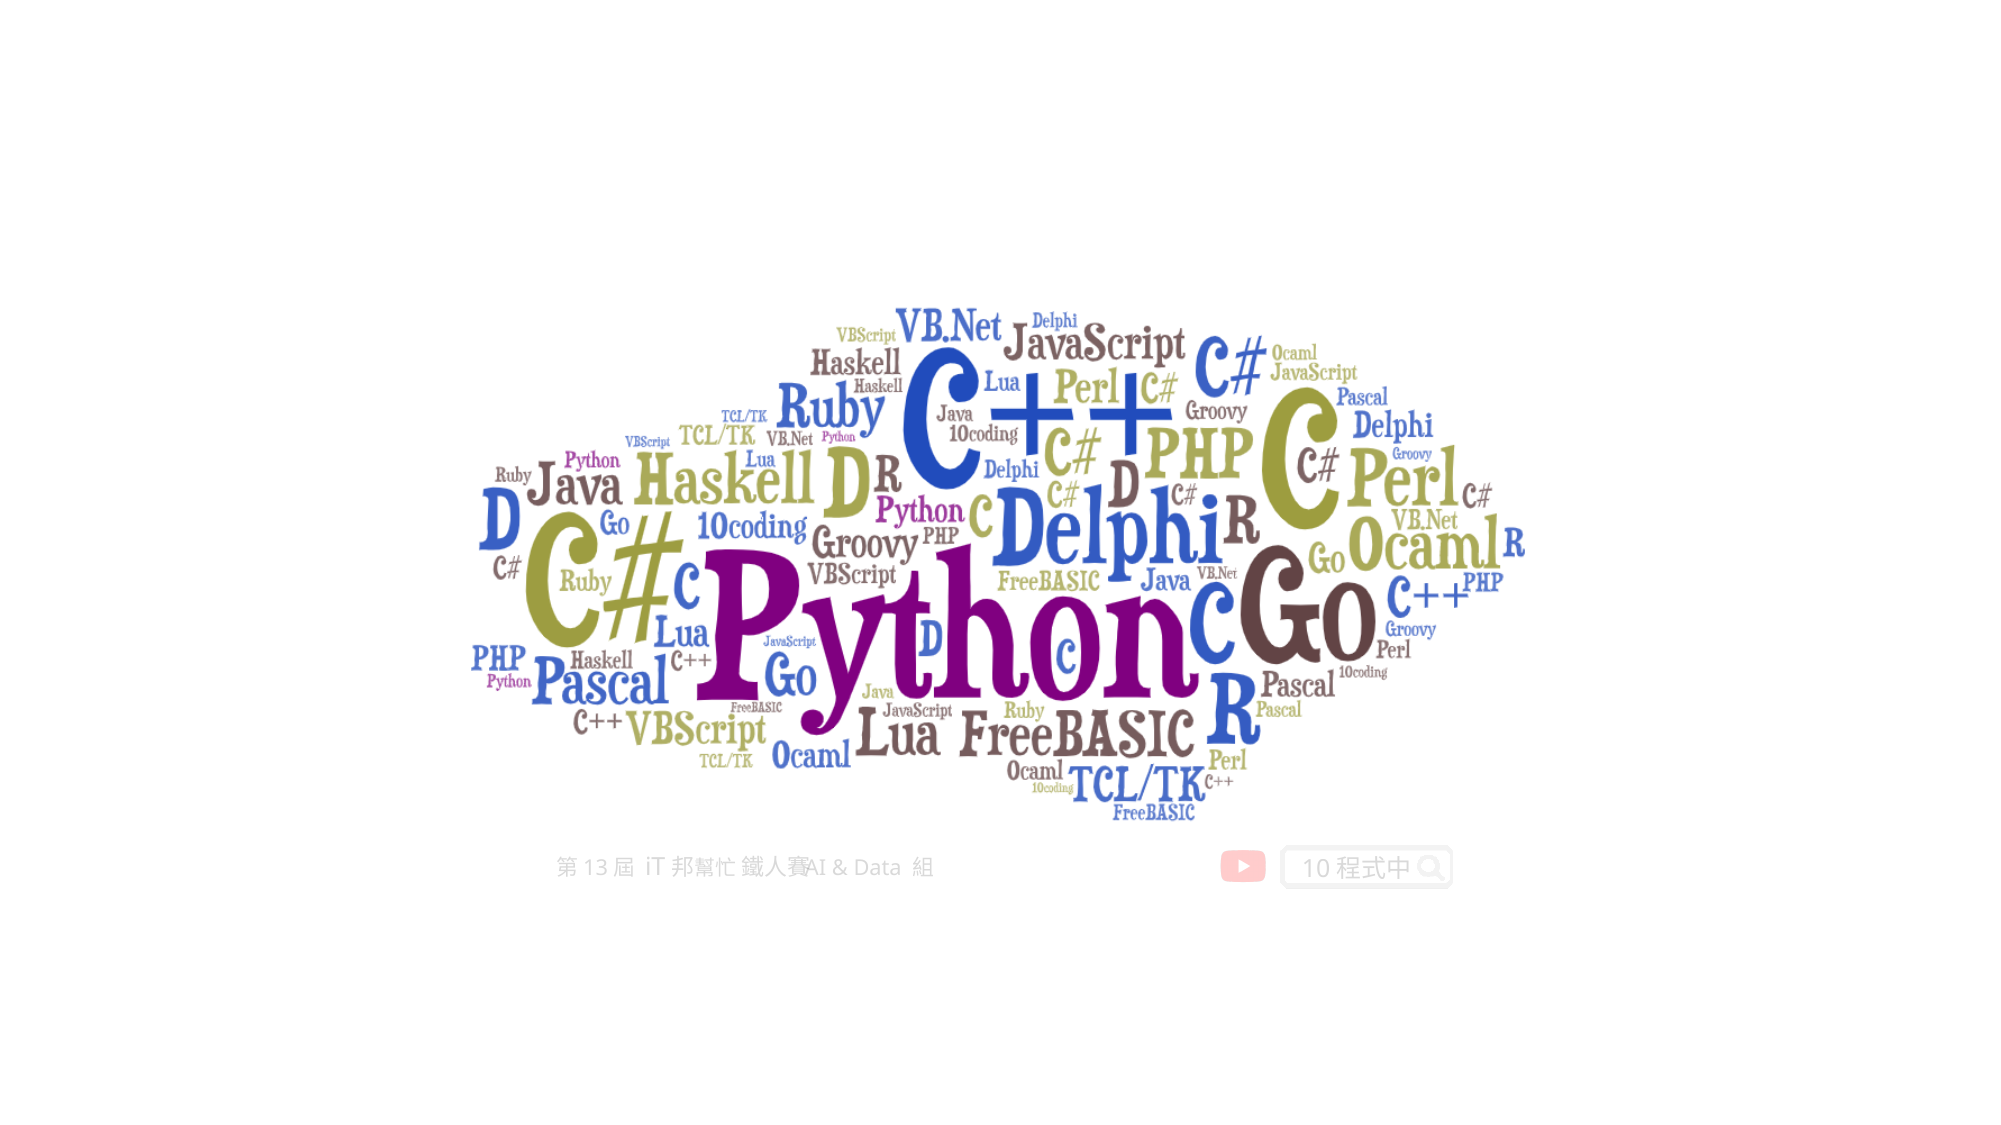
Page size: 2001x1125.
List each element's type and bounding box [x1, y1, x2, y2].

picture [433, 282, 1553, 845]
text_box [544, 780, 1490, 953]
